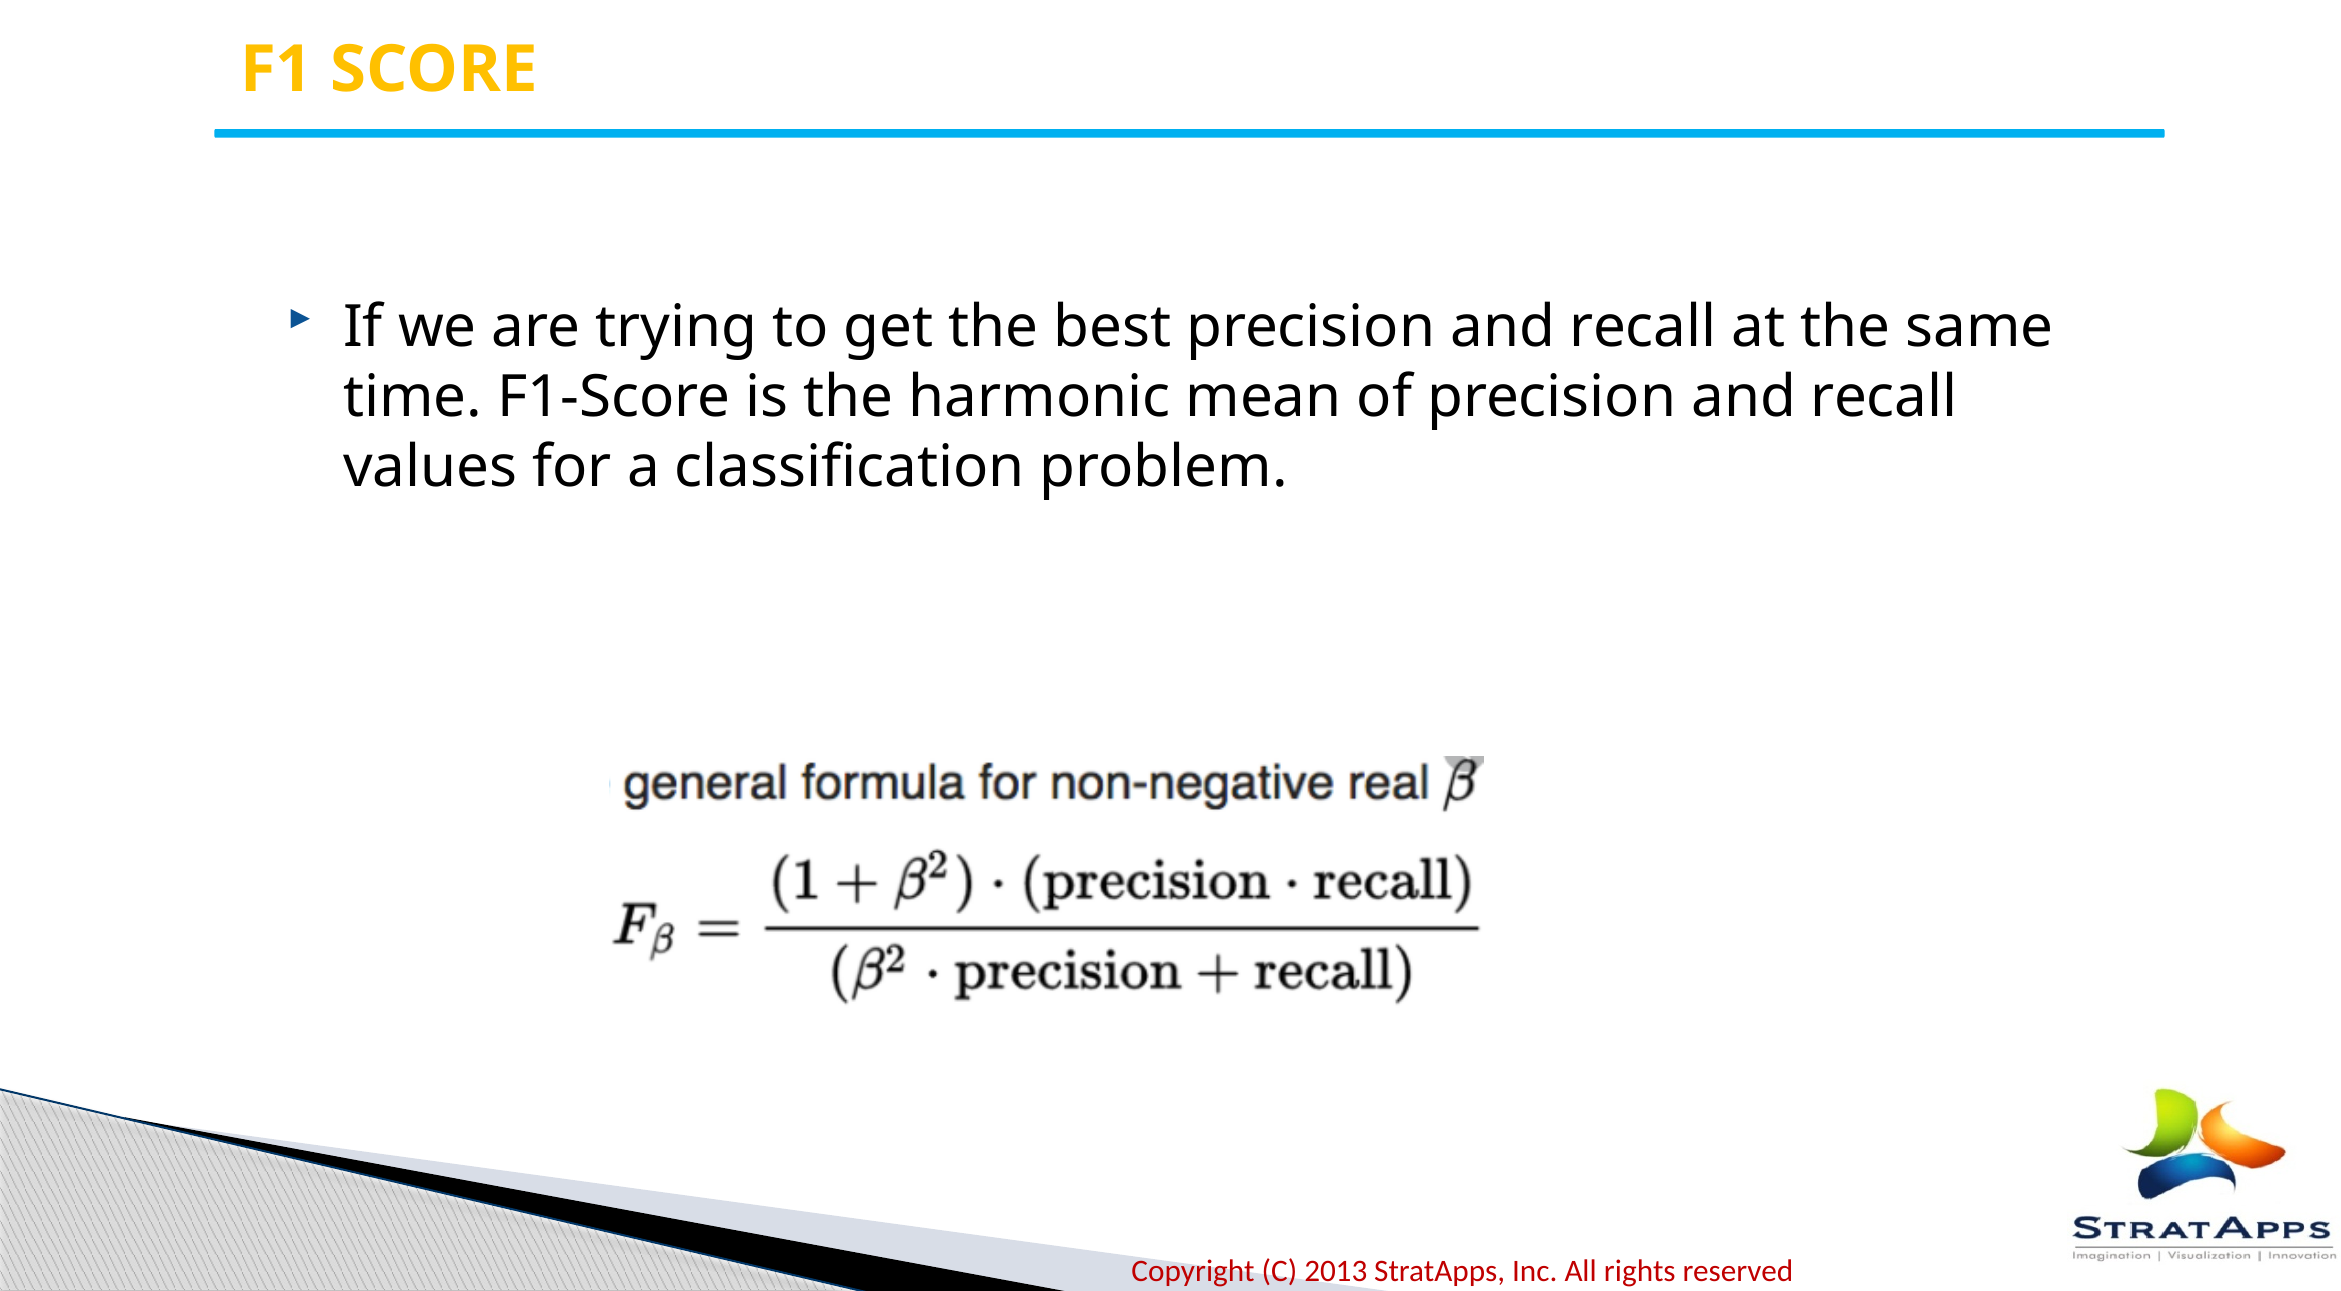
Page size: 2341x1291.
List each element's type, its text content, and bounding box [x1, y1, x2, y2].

picture [609, 755, 1484, 1010]
picture [2067, 1060, 2341, 1291]
list If we are trying to get the best precision and recall at the same time. F1-Score is the harmonic mean of precision and recall values for a classification problem. [243, 278, 2107, 1010]
title F1 SCORE [220, 15, 2107, 115]
